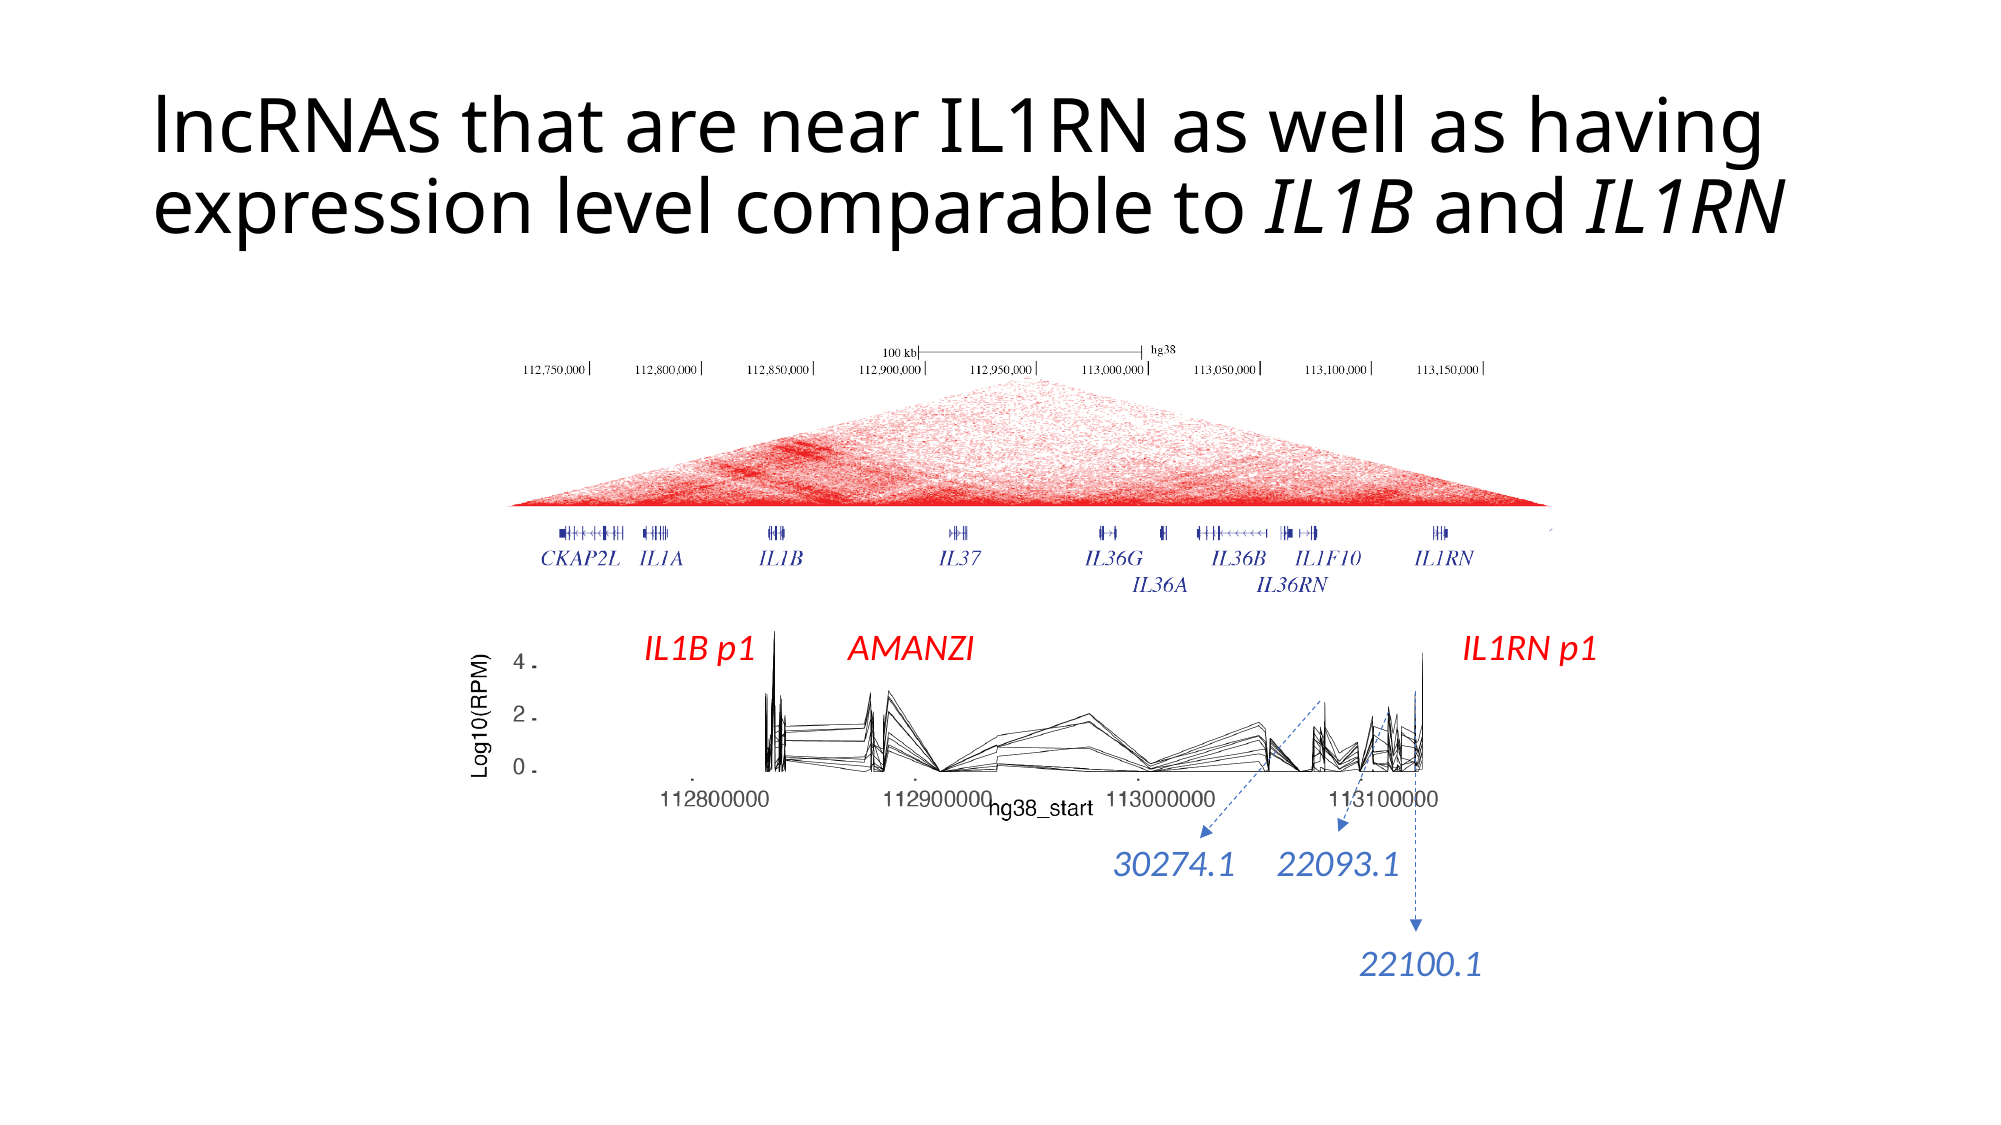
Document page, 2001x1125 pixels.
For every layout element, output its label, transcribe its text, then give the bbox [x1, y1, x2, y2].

text_box 22100.1 [1344, 931, 1498, 992]
picture [332, 277, 1659, 897]
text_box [1199, 700, 1321, 839]
title lncRNAs that are near IL1RN as well as having expression level comparable to IL1B and IL1RN [137, 59, 1863, 278]
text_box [1338, 711, 1389, 832]
